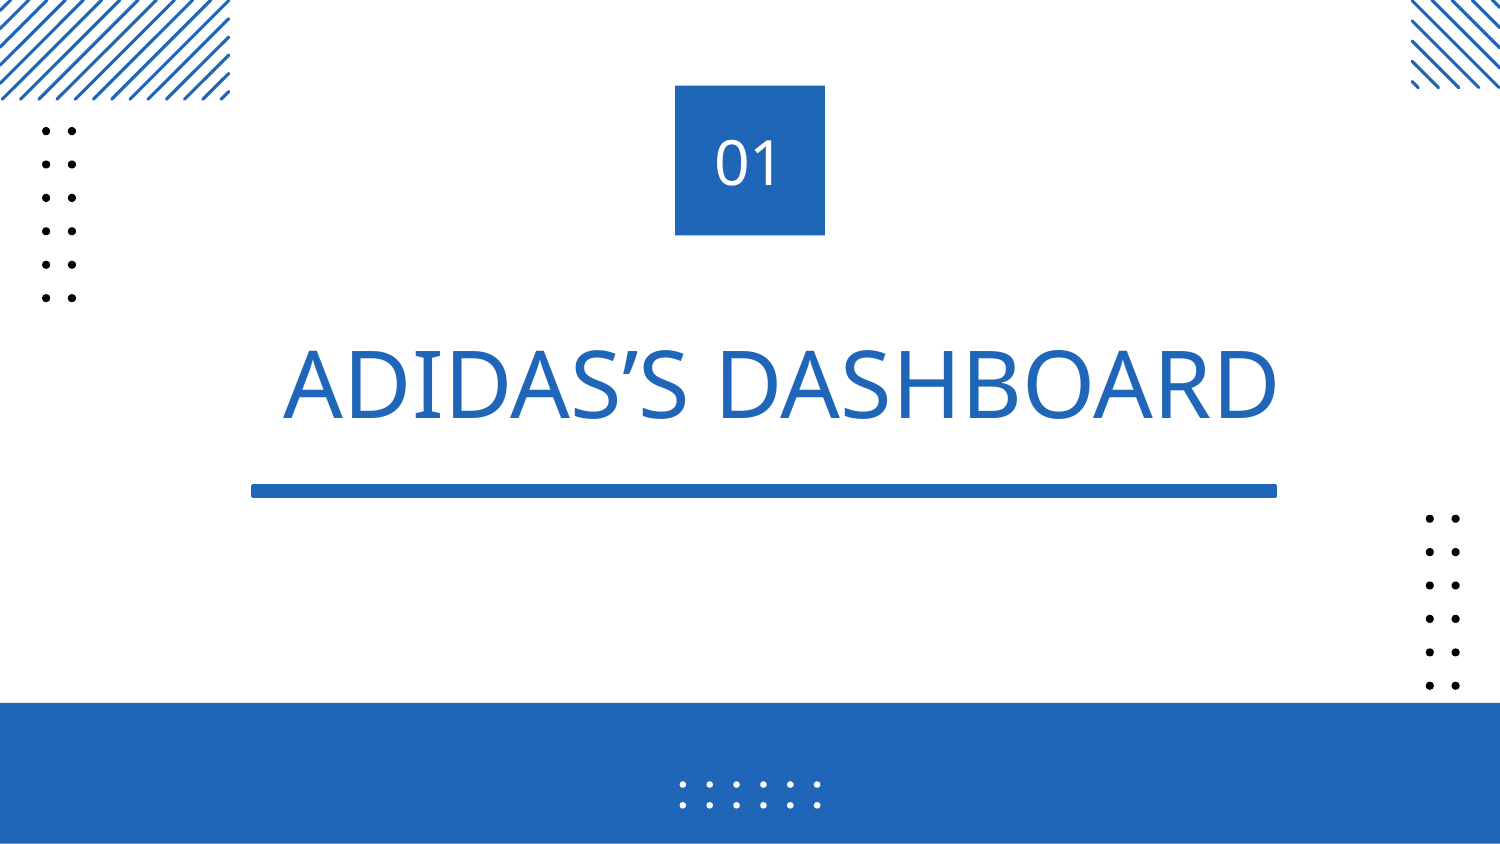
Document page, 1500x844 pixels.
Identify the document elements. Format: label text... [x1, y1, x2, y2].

title ADIDAS’S DASHBOARD [154, 276, 1411, 487]
title 01 [675, 85, 825, 236]
text_box [251, 484, 1277, 498]
